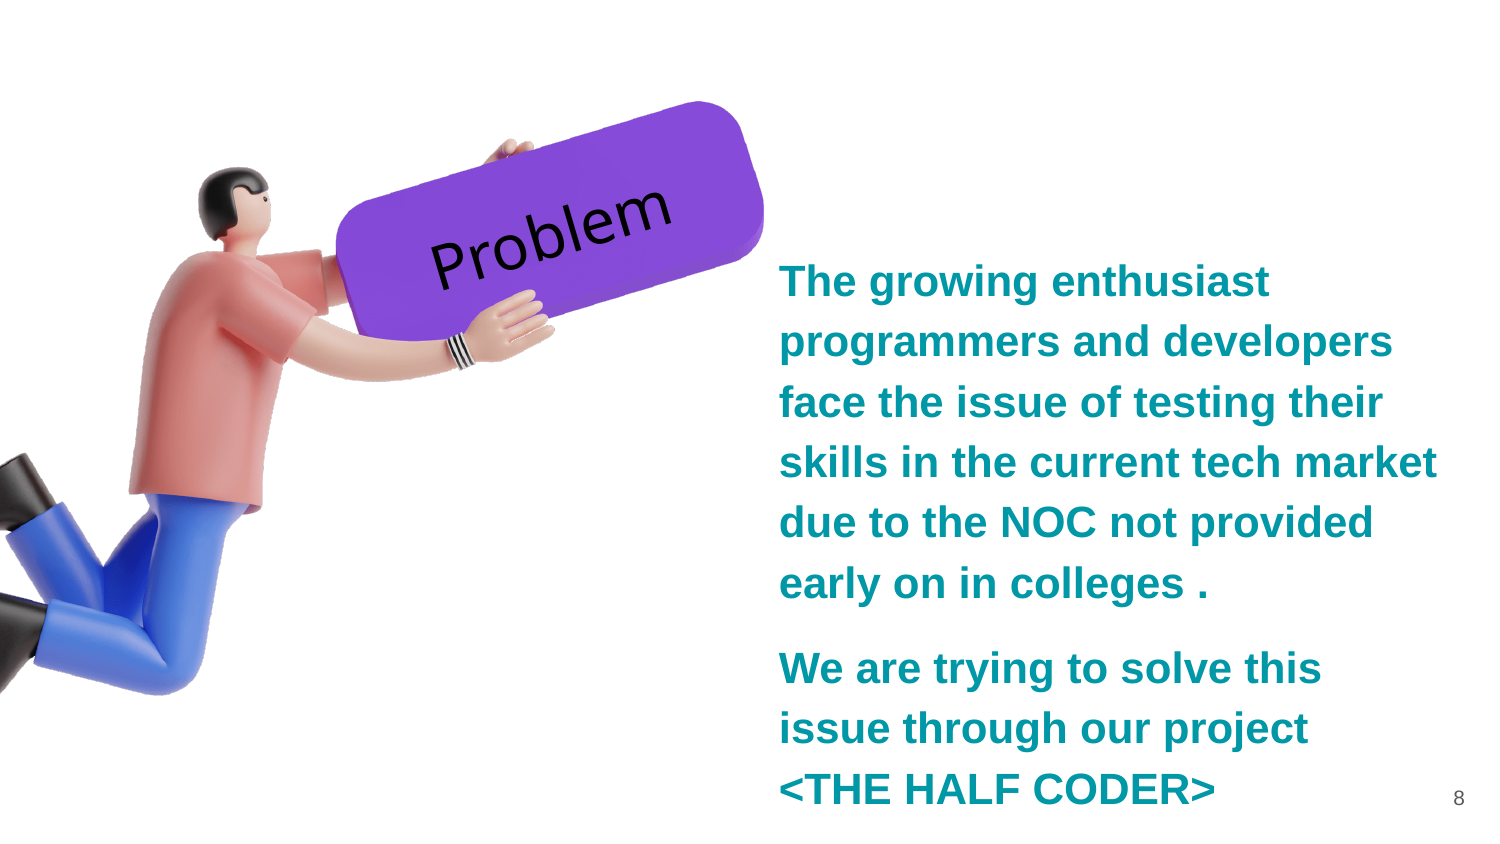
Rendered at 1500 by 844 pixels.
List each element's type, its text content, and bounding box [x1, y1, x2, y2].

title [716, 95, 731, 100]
slide_number ‹#› [1389, 764, 1480, 830]
picture [0, 101, 765, 712]
subtitle The growing enthusiast programmers and developers face the issue of testing their skills in the current tech market due to the NOC not provided early on in colleges . We are trying to solve this issue through our project <THE HALF CODER> [763, 229, 1454, 777]
